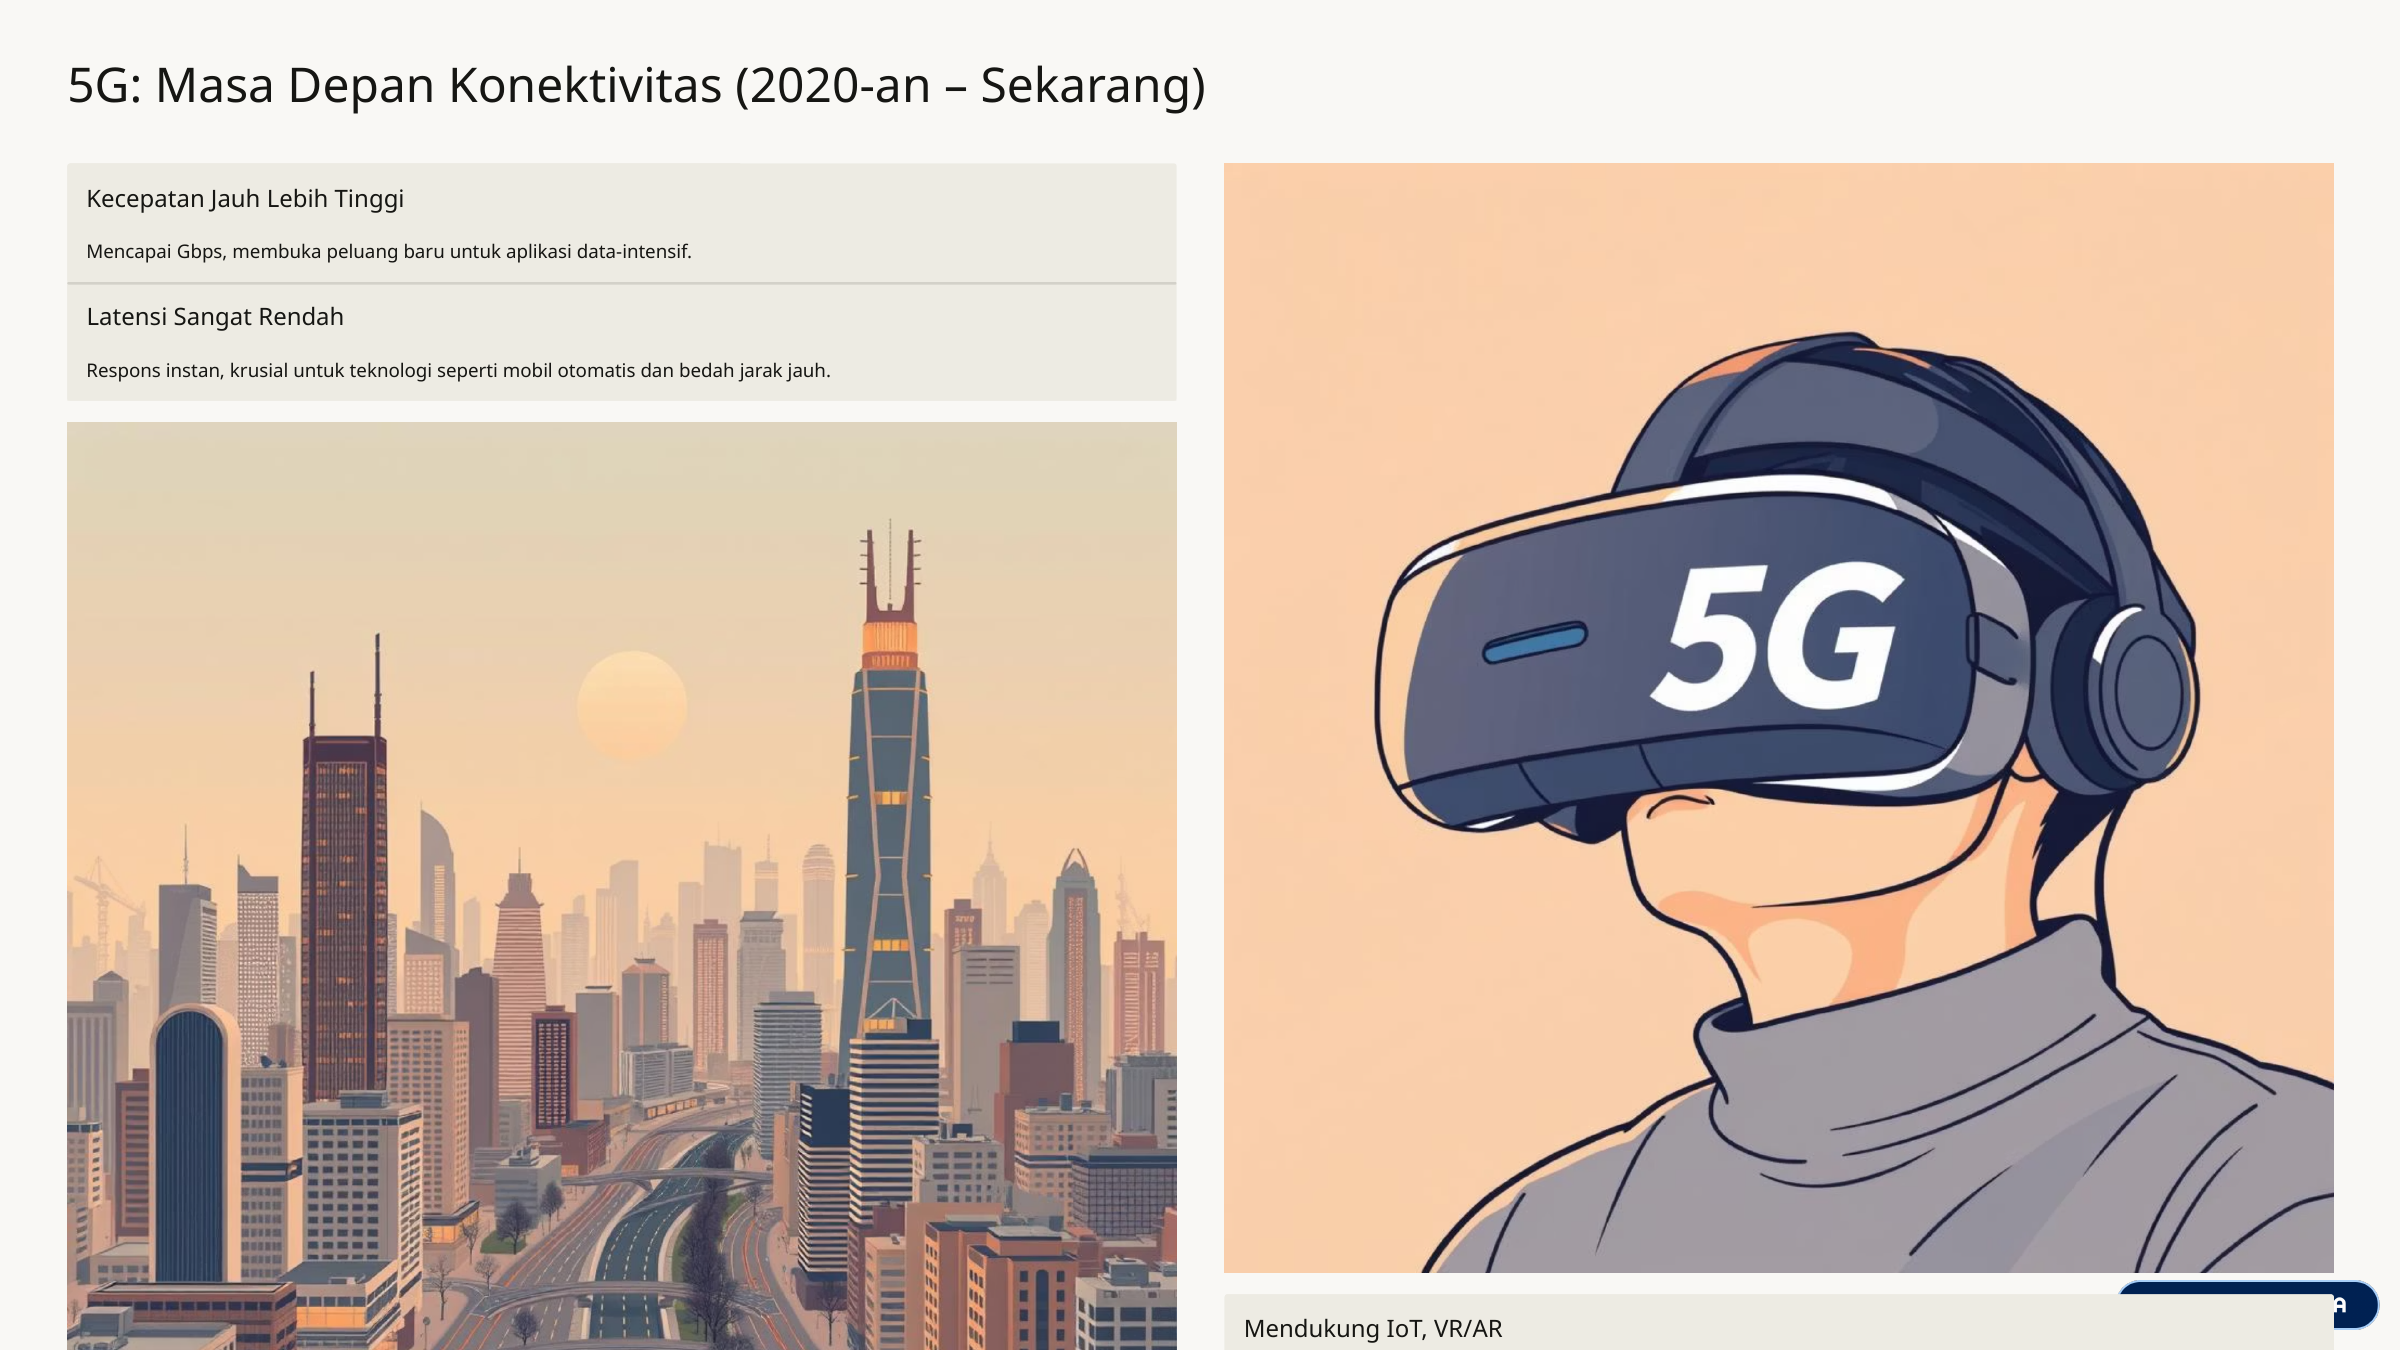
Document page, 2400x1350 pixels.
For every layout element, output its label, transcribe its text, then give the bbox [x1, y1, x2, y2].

text_box 5G: Masa Depan Konektivitas (2020-an – Sekarang) [67, 52, 1243, 114]
text_box Respons instan, krusial untuk teknologi seperti mobil otomatis dan bedah jarak jauh. [86, 350, 1158, 382]
text_box [67, 163, 1177, 282]
text_box Latensi Sangat Rendah [86, 301, 344, 332]
picture [67, 422, 1177, 1350]
text_box Mencapai Gbps, membuka peluang baru untuk aplikasi data-intensif. [86, 232, 1158, 263]
picture [1224, 163, 2389, 1339]
text_box Kecepatan Jauh Lebih Tinggi [86, 182, 410, 213]
text_box [1224, 1294, 2334, 1350]
text_box [67, 285, 1177, 401]
text_box Mendukung IoT, VR/AR [1243, 1313, 1498, 1344]
